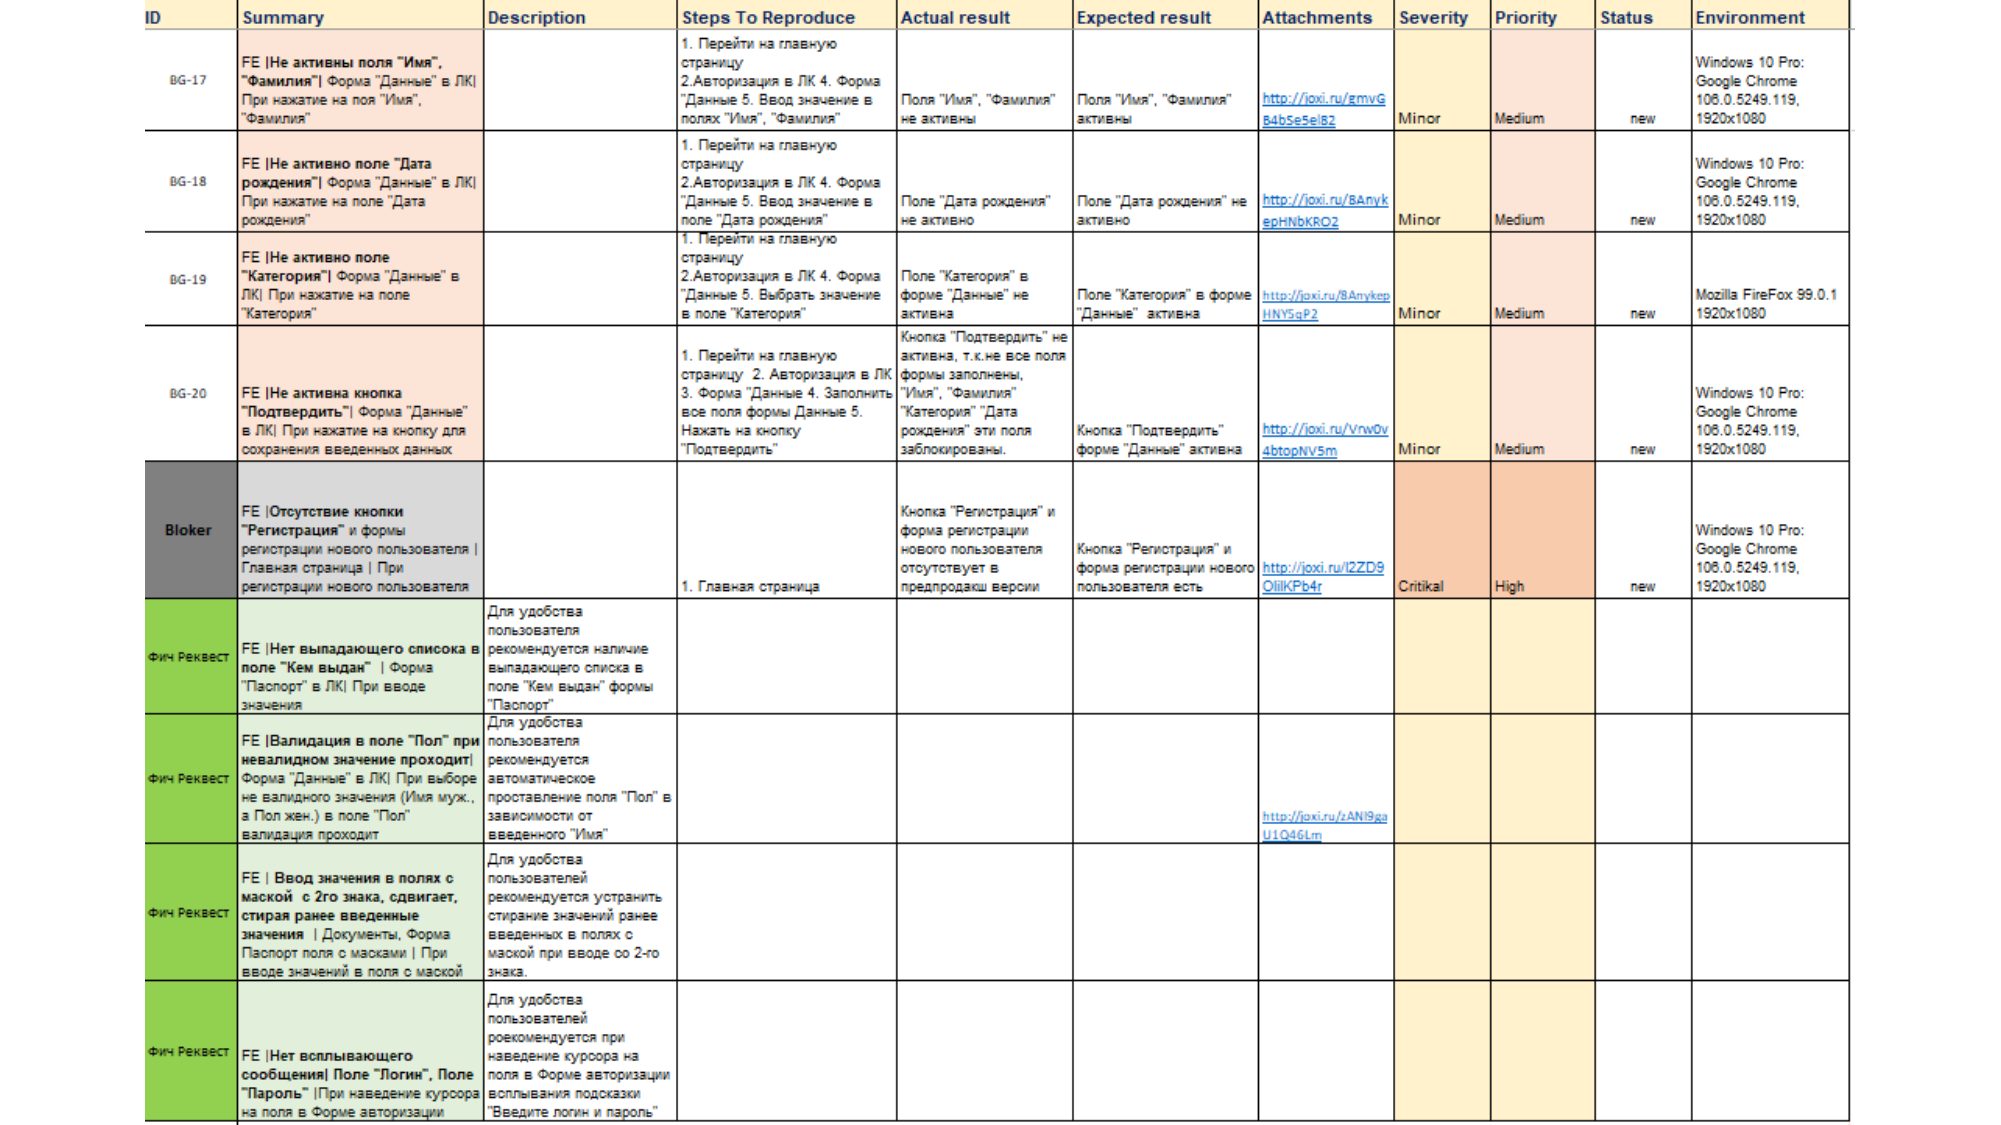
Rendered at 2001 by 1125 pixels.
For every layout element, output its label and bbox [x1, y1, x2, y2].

picture [145, 0, 1855, 1125]
